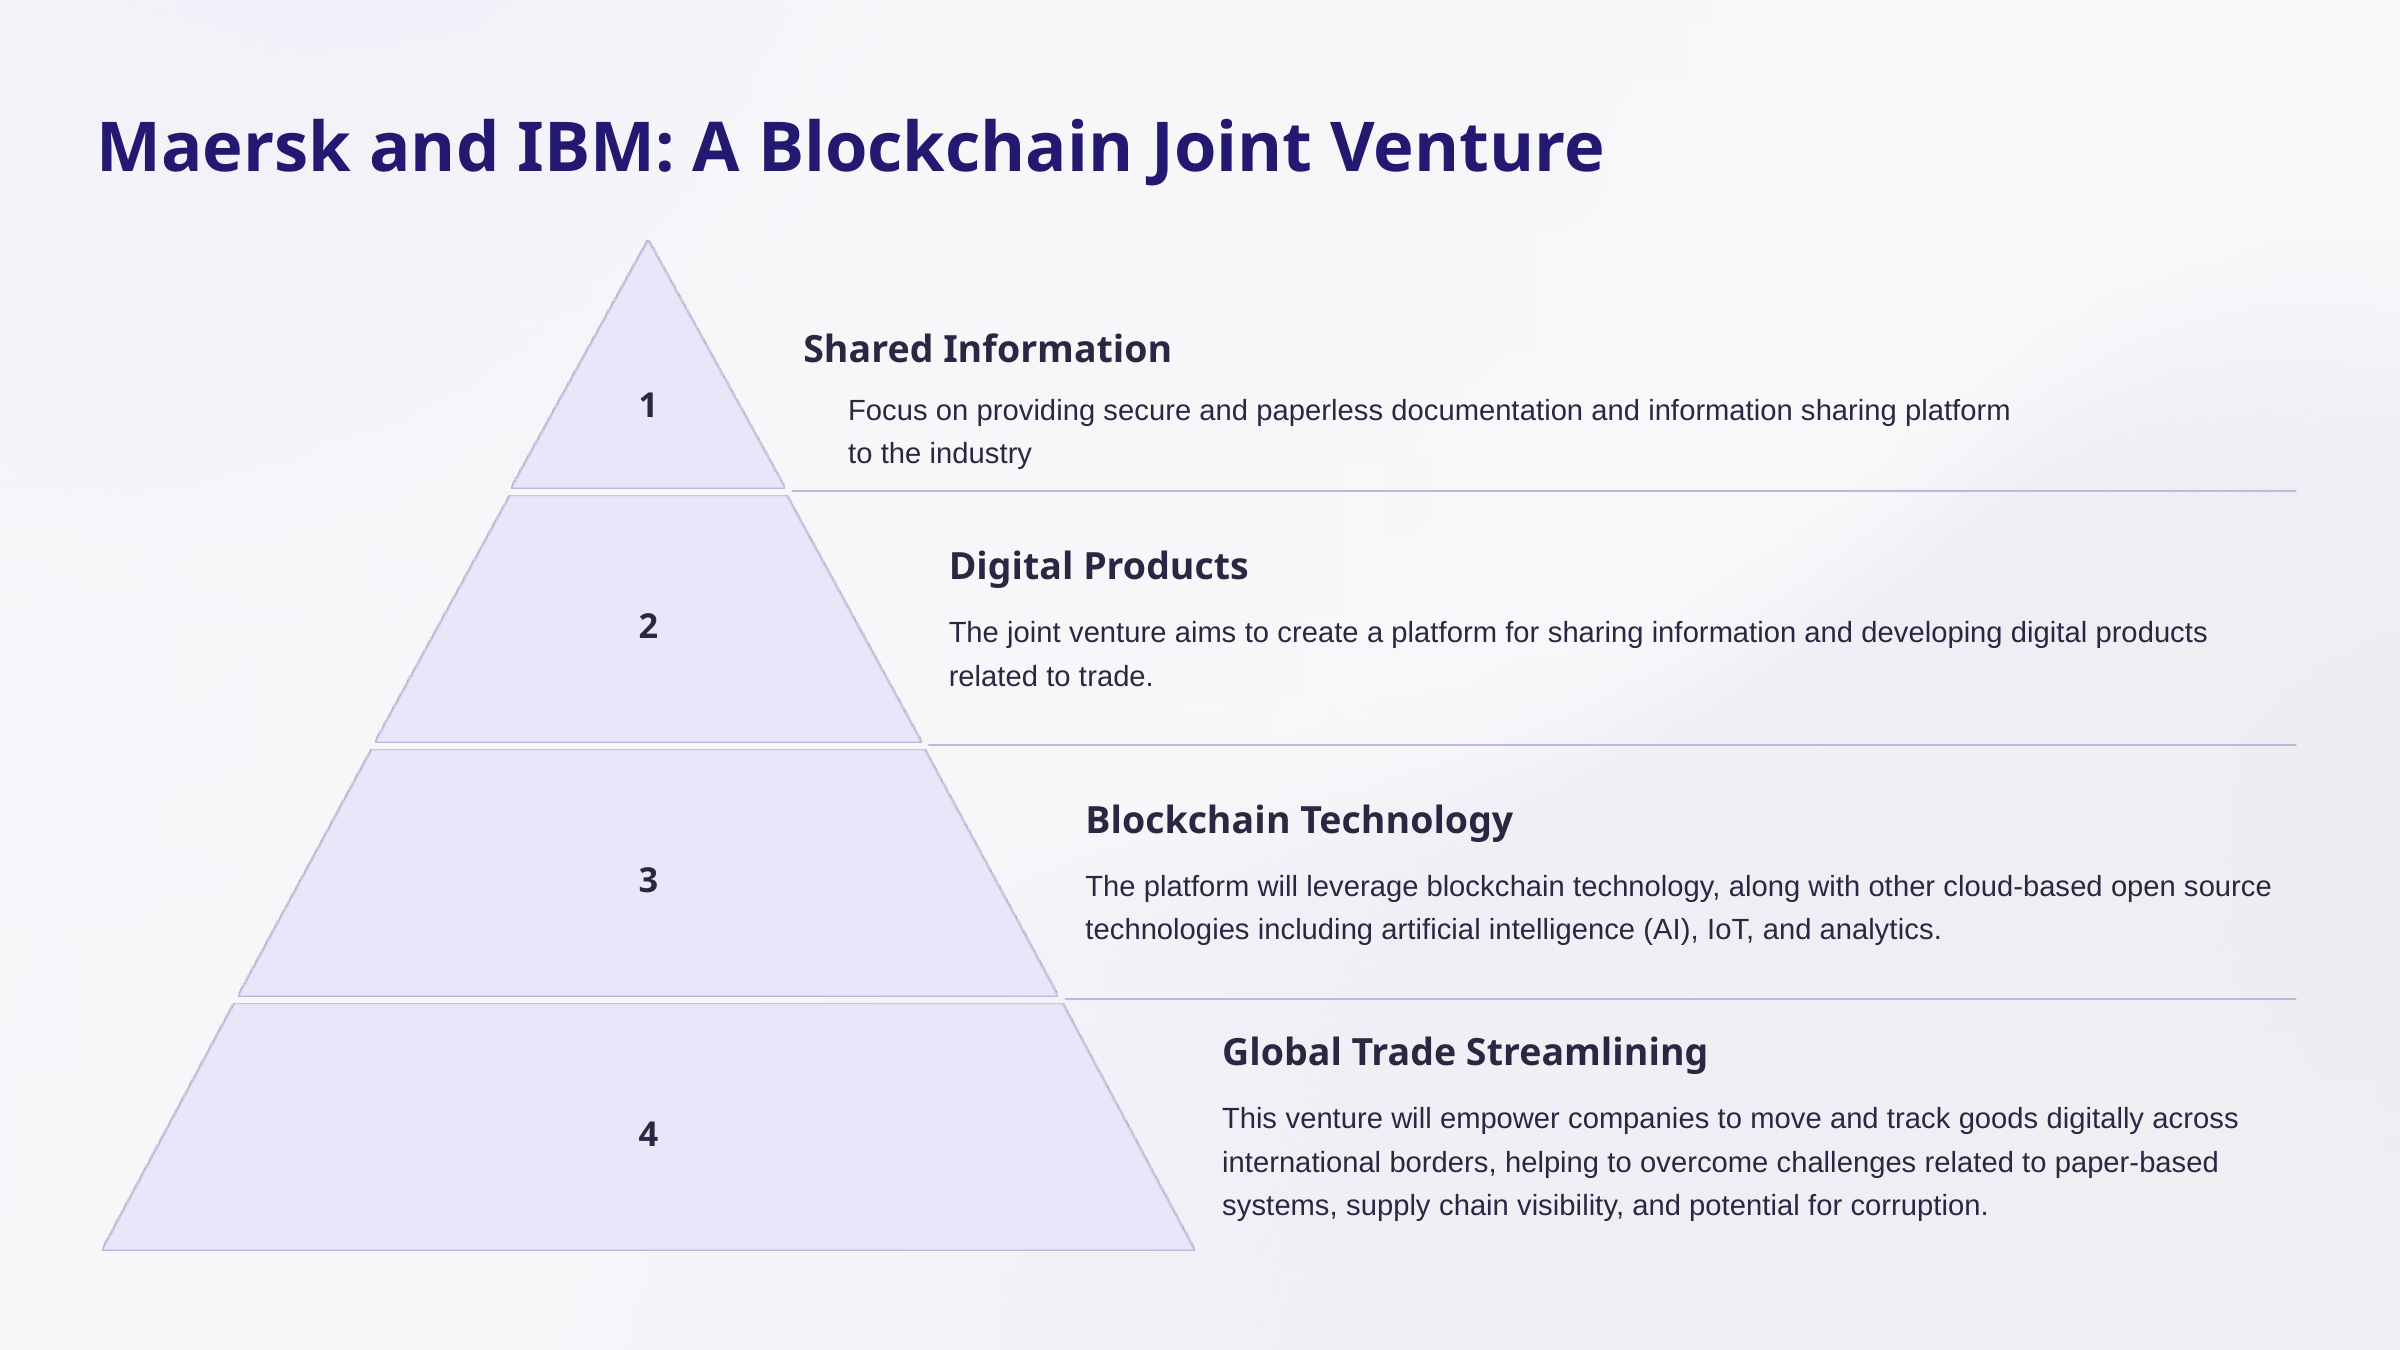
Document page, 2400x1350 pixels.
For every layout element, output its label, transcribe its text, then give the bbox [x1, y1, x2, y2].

text_box Global Trade Streamlining [1222, 1030, 1645, 1074]
text_box Maersk and IBM: A Blockchain Joint Venture [96, 99, 1500, 186]
text_box This venture will empower companies to move and track goods digitally across international borders, helping to overcome challenges related to paper-based systems, supply chain visibility, and potential for corruption. [1222, 1090, 2276, 1223]
text_box The joint venture aims to create a platform for sharing information and developing digital products related to trade. [948, 604, 2276, 693]
text_box Digital Products [948, 544, 1294, 588]
text_box Shared Information [803, 326, 1121, 370]
text_box Blockchain Technology [1085, 798, 1451, 842]
picture [375, 495, 922, 743]
text_box The platform will leverage blockchain technology, along with other cloud-based open source technologies including artificial intelligence (AI), IoT, and analytics. [1085, 858, 2276, 947]
picture [102, 1003, 1195, 1251]
text_box Focus on providing secure and paperless documentation and information sharing platform to the industry [833, 374, 2034, 477]
picture [238, 749, 1058, 997]
picture [511, 240, 785, 489]
